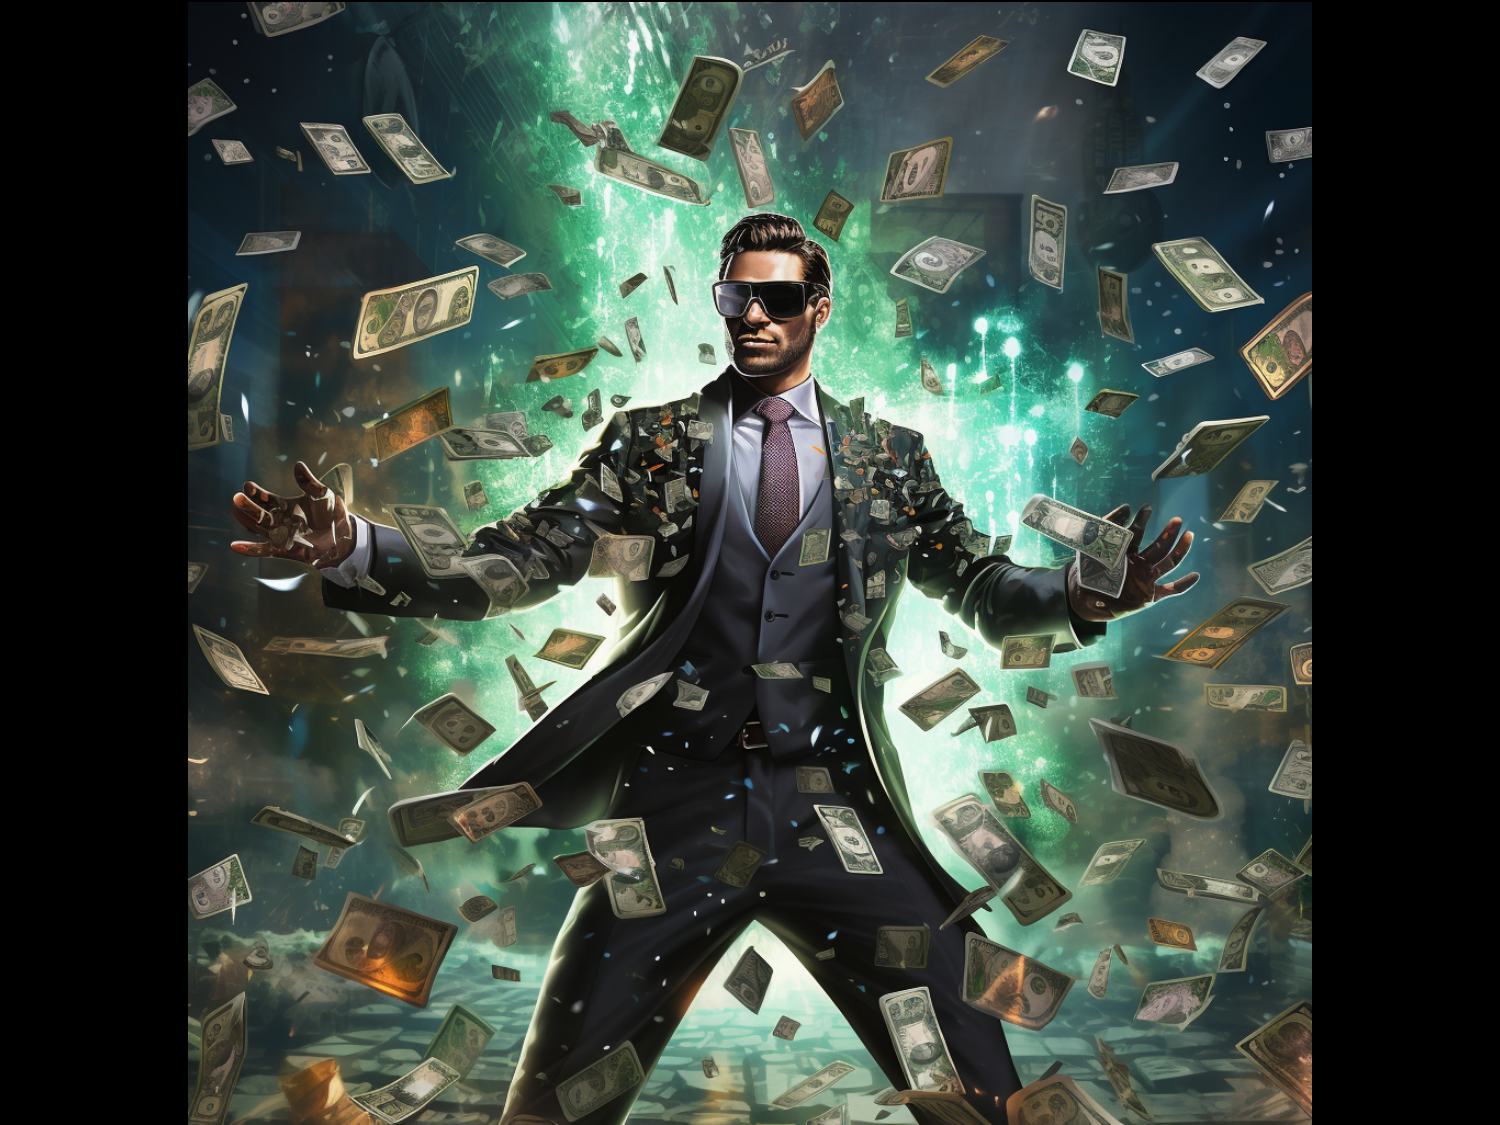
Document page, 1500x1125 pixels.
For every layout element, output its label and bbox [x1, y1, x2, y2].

list [188, 2, 1312, 1125]
